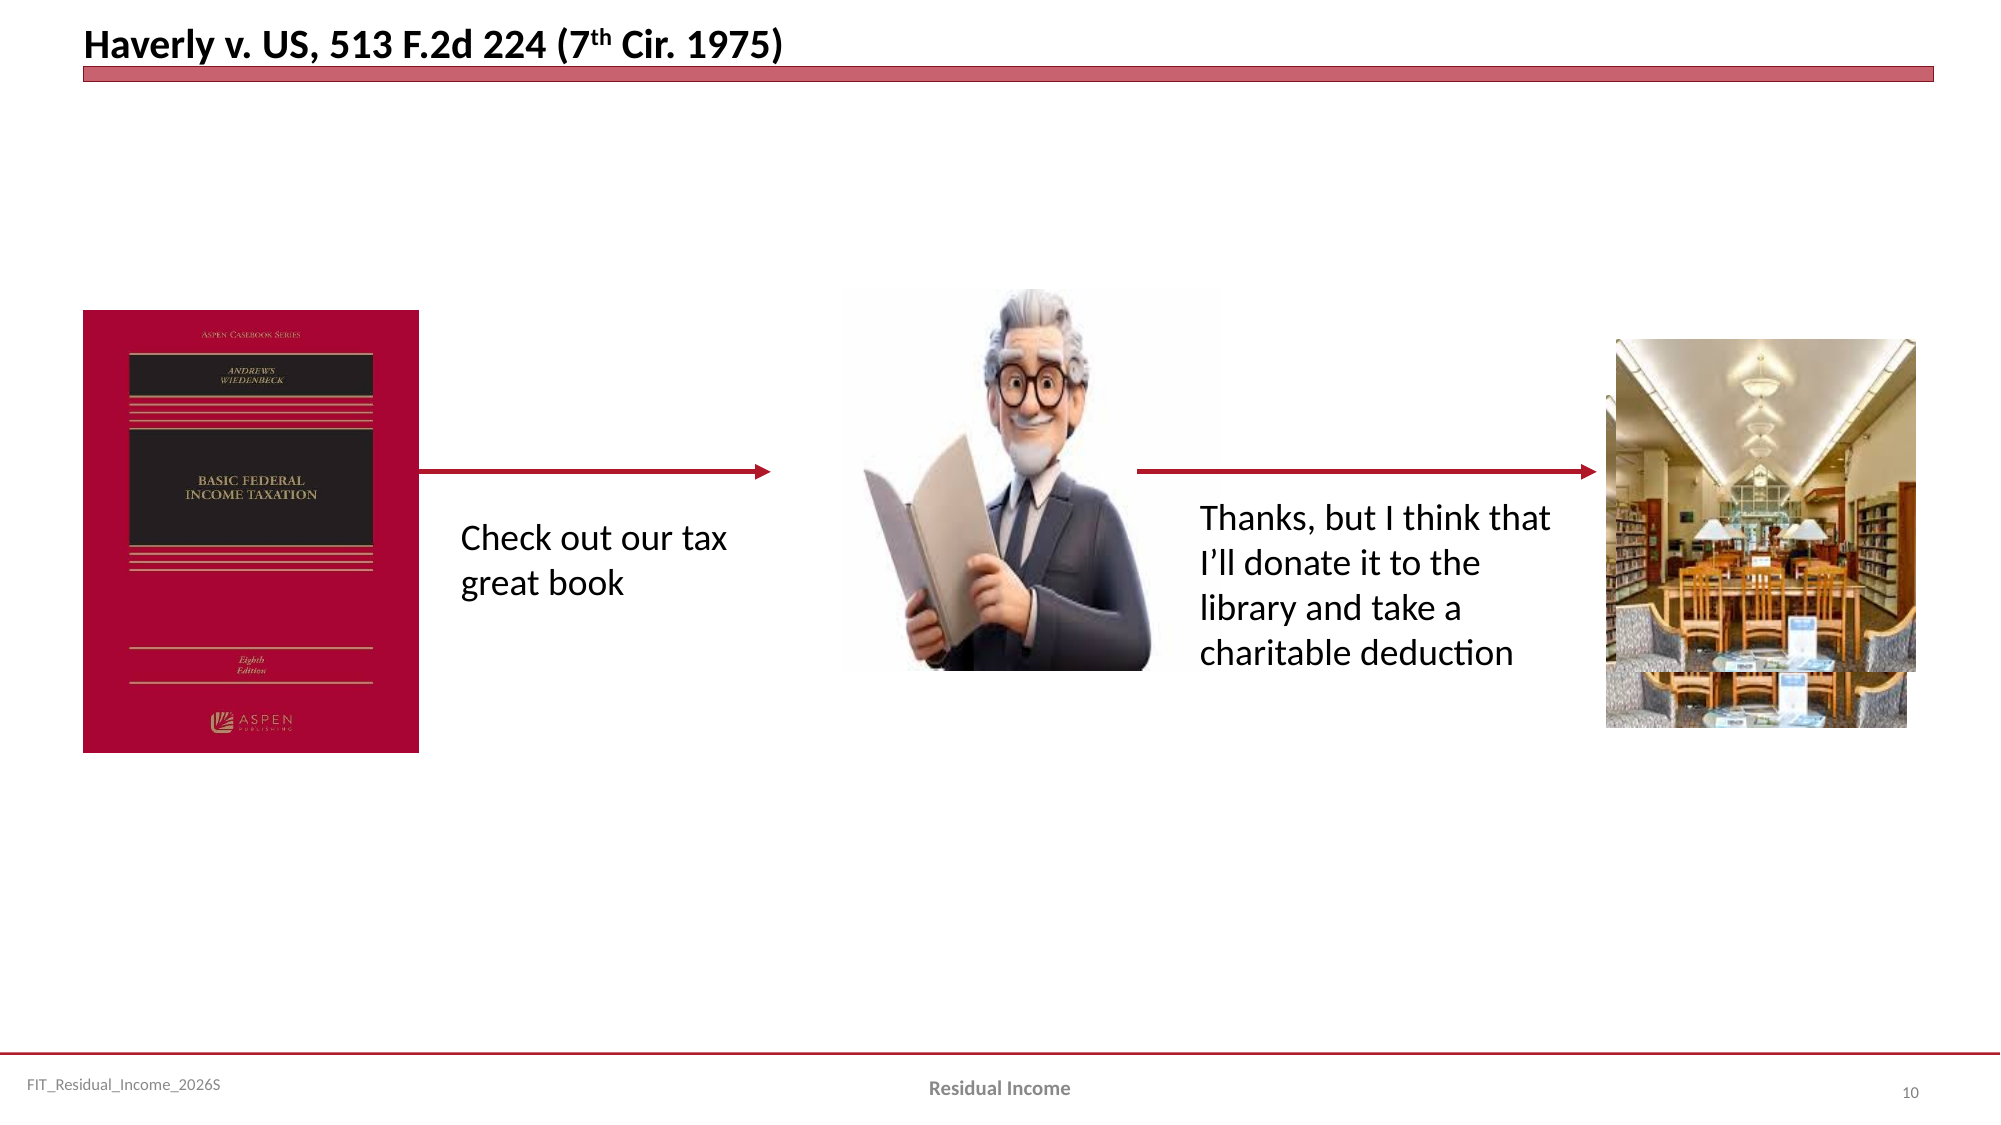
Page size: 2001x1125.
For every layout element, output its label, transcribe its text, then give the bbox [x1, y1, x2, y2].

text_box Thanks, but I think that I’ll donate it to the library and take a charitable deduction [1213, 485, 1597, 681]
title Haverly v. US, 513 F.2d 224 (7th Cir. 1975) [83, 6, 1935, 67]
footer Residual Income [683, 1056, 1317, 1117]
picture [1606, 339, 1917, 729]
text_box Check out our tax great book [446, 505, 799, 611]
slide_number 10 [1834, 1061, 1934, 1122]
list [83, 310, 420, 753]
picture [841, 289, 1220, 672]
